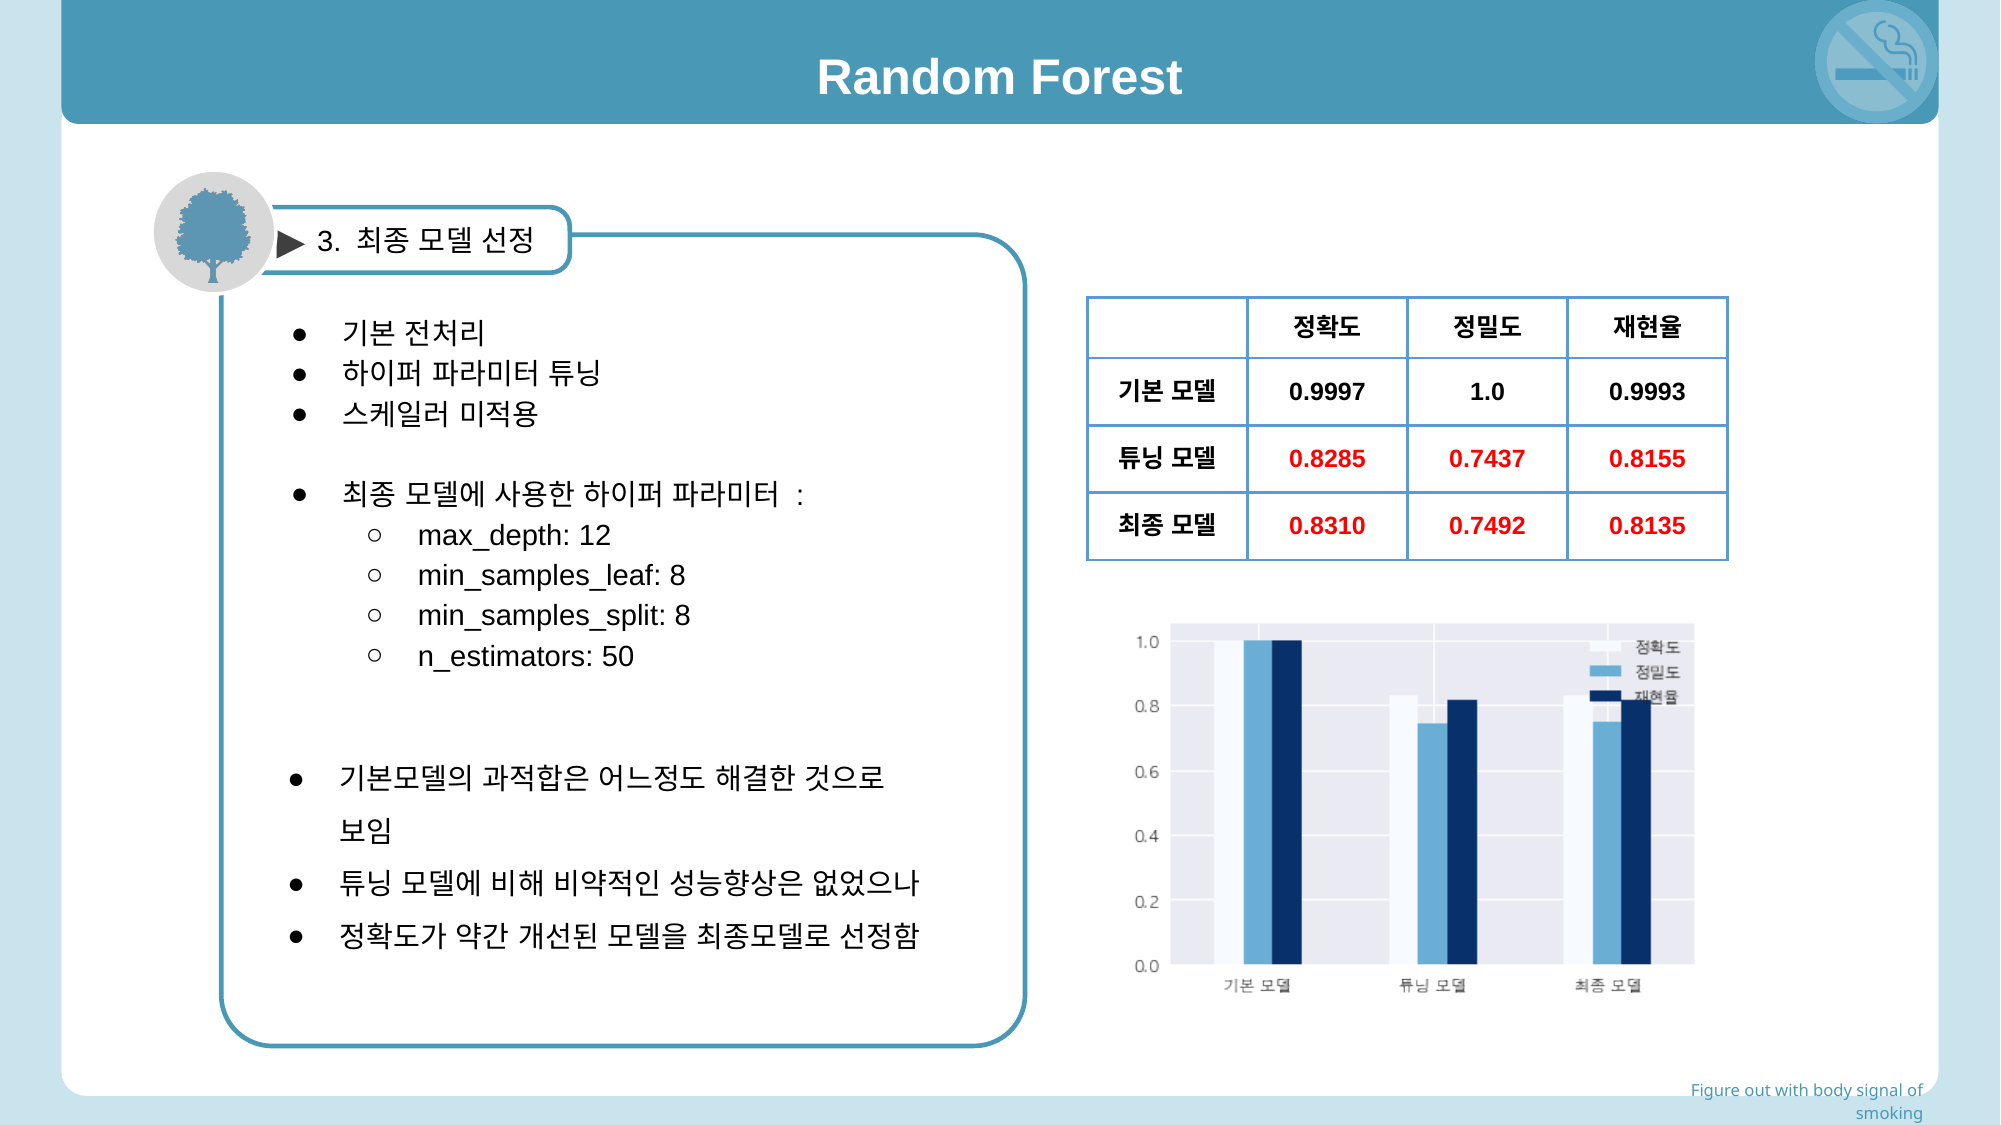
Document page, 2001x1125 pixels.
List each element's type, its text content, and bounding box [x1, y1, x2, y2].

table_header 재현율 [1569, 299, 1726, 357]
table_cell 0.8135 [1569, 494, 1726, 559]
table_cell 기본 모델 [1089, 359, 1246, 424]
table_cell 0.8155 [1569, 427, 1726, 491]
table_header 정밀도 [1409, 299, 1566, 357]
table_cell 튜닝 모델 [1089, 427, 1246, 491]
table_cell 0.8310 [1249, 494, 1406, 559]
table_cell 0.7437 [1409, 427, 1566, 491]
picture [1122, 614, 1706, 1004]
text_box 기본 전처리 하이퍼 파라미터 튜닝 스케일러 미적용 최종 모델에 사용한 하이퍼 파라미터 : max_depth: 12 min_samples_leaf: 8 min_samples_split: 8 n_estimators: 50 [252, 295, 951, 722]
text_box Figure out with body signal of smoking [1605, 1061, 1939, 1125]
table_cell 0.9997 [1249, 359, 1406, 424]
table_header 정확도 [1249, 299, 1406, 357]
table_cell 최종 모델 [1089, 494, 1246, 559]
table_cell 1.0 [1409, 359, 1566, 424]
picture [1814, 0, 1939, 125]
table_cell 0.7492 [1409, 494, 1566, 559]
text_box Random Forest [61, 0, 1812, 124]
text_box [221, 234, 1026, 1046]
text_box [61, 114, 1939, 1096]
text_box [151, 169, 570, 295]
text_box 기본모델의 과적합은 어느정도 해결한 것으로 보임 튜닝 모델에 비해 비약적인 성능향상은 없었으나 정확도가 약간 개선된 모델을 최종모델로 선정함 [249, 728, 954, 969]
table_cell 0.8285 [1249, 427, 1406, 491]
table_cell 0.9993 [1569, 359, 1726, 424]
table_header [1089, 299, 1246, 357]
